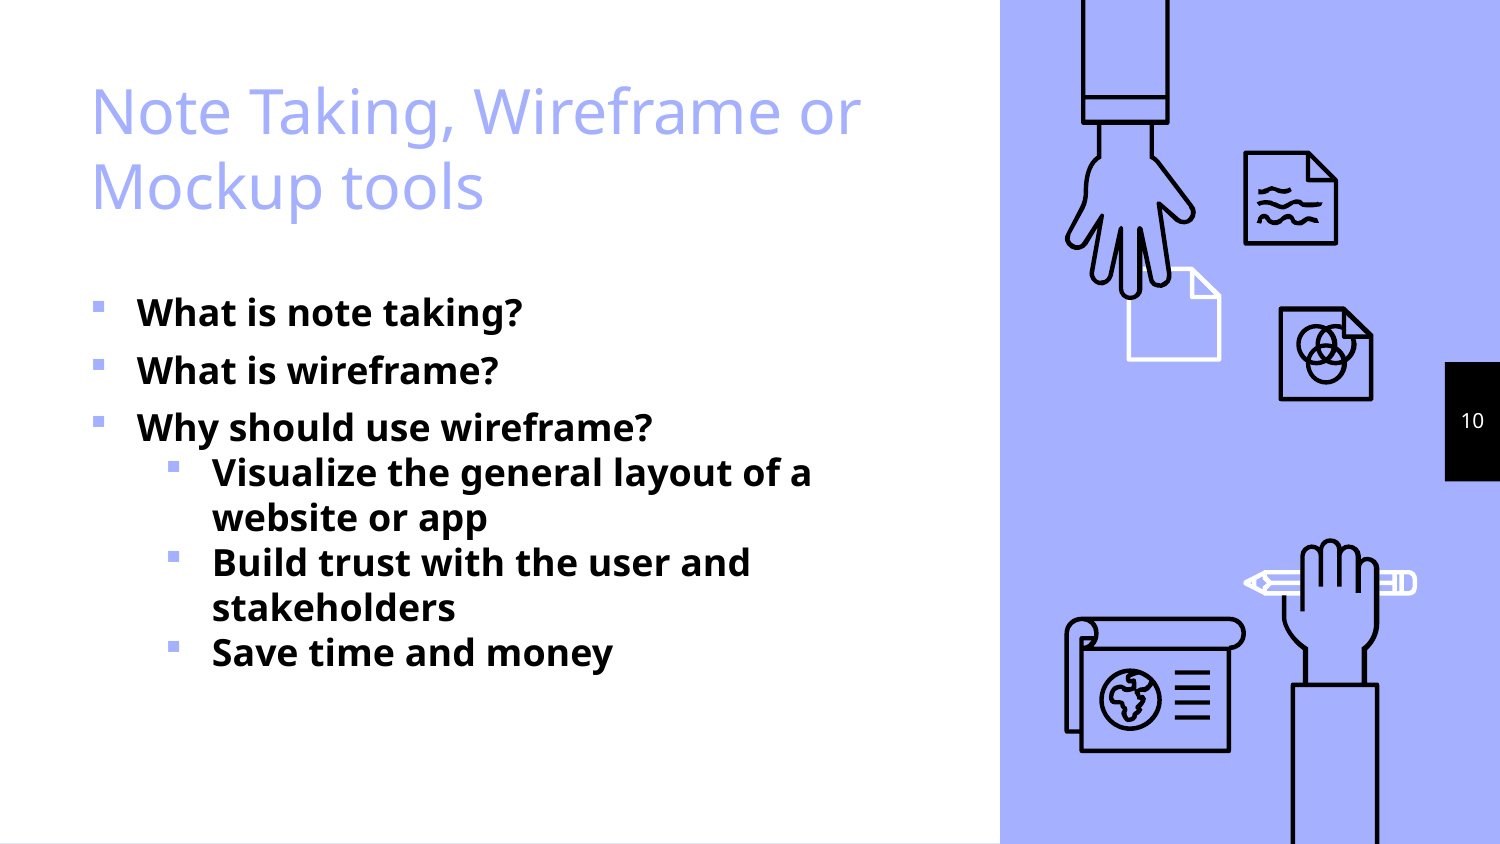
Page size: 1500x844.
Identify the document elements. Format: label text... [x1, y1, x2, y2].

slide_number 10 [1444, 362, 1500, 482]
list What is note taking? What is wireframe? Why should use wireframe? Visualize the general layout of a website or app Build trust with the user and stakeholders Save time and money [75, 274, 973, 792]
title Note Taking, Wireframe or Mockup tools [75, 96, 918, 237]
